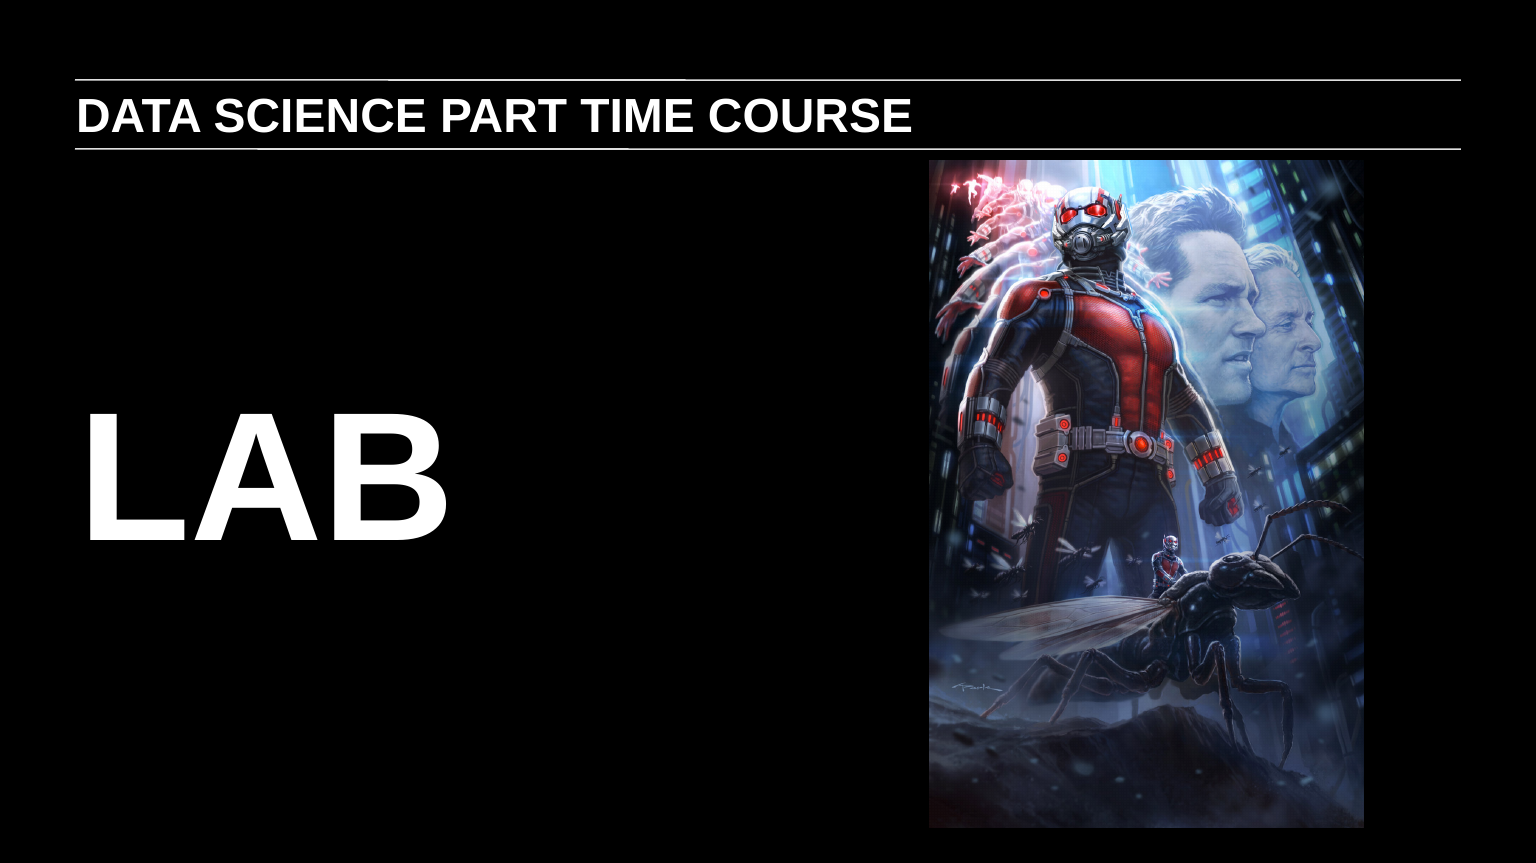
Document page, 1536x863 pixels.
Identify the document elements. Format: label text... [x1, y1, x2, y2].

title LAB [0, 174, 929, 815]
list DATA SCIENCE PART TIME COURSE [60, 80, 1112, 184]
picture [929, 160, 1364, 828]
